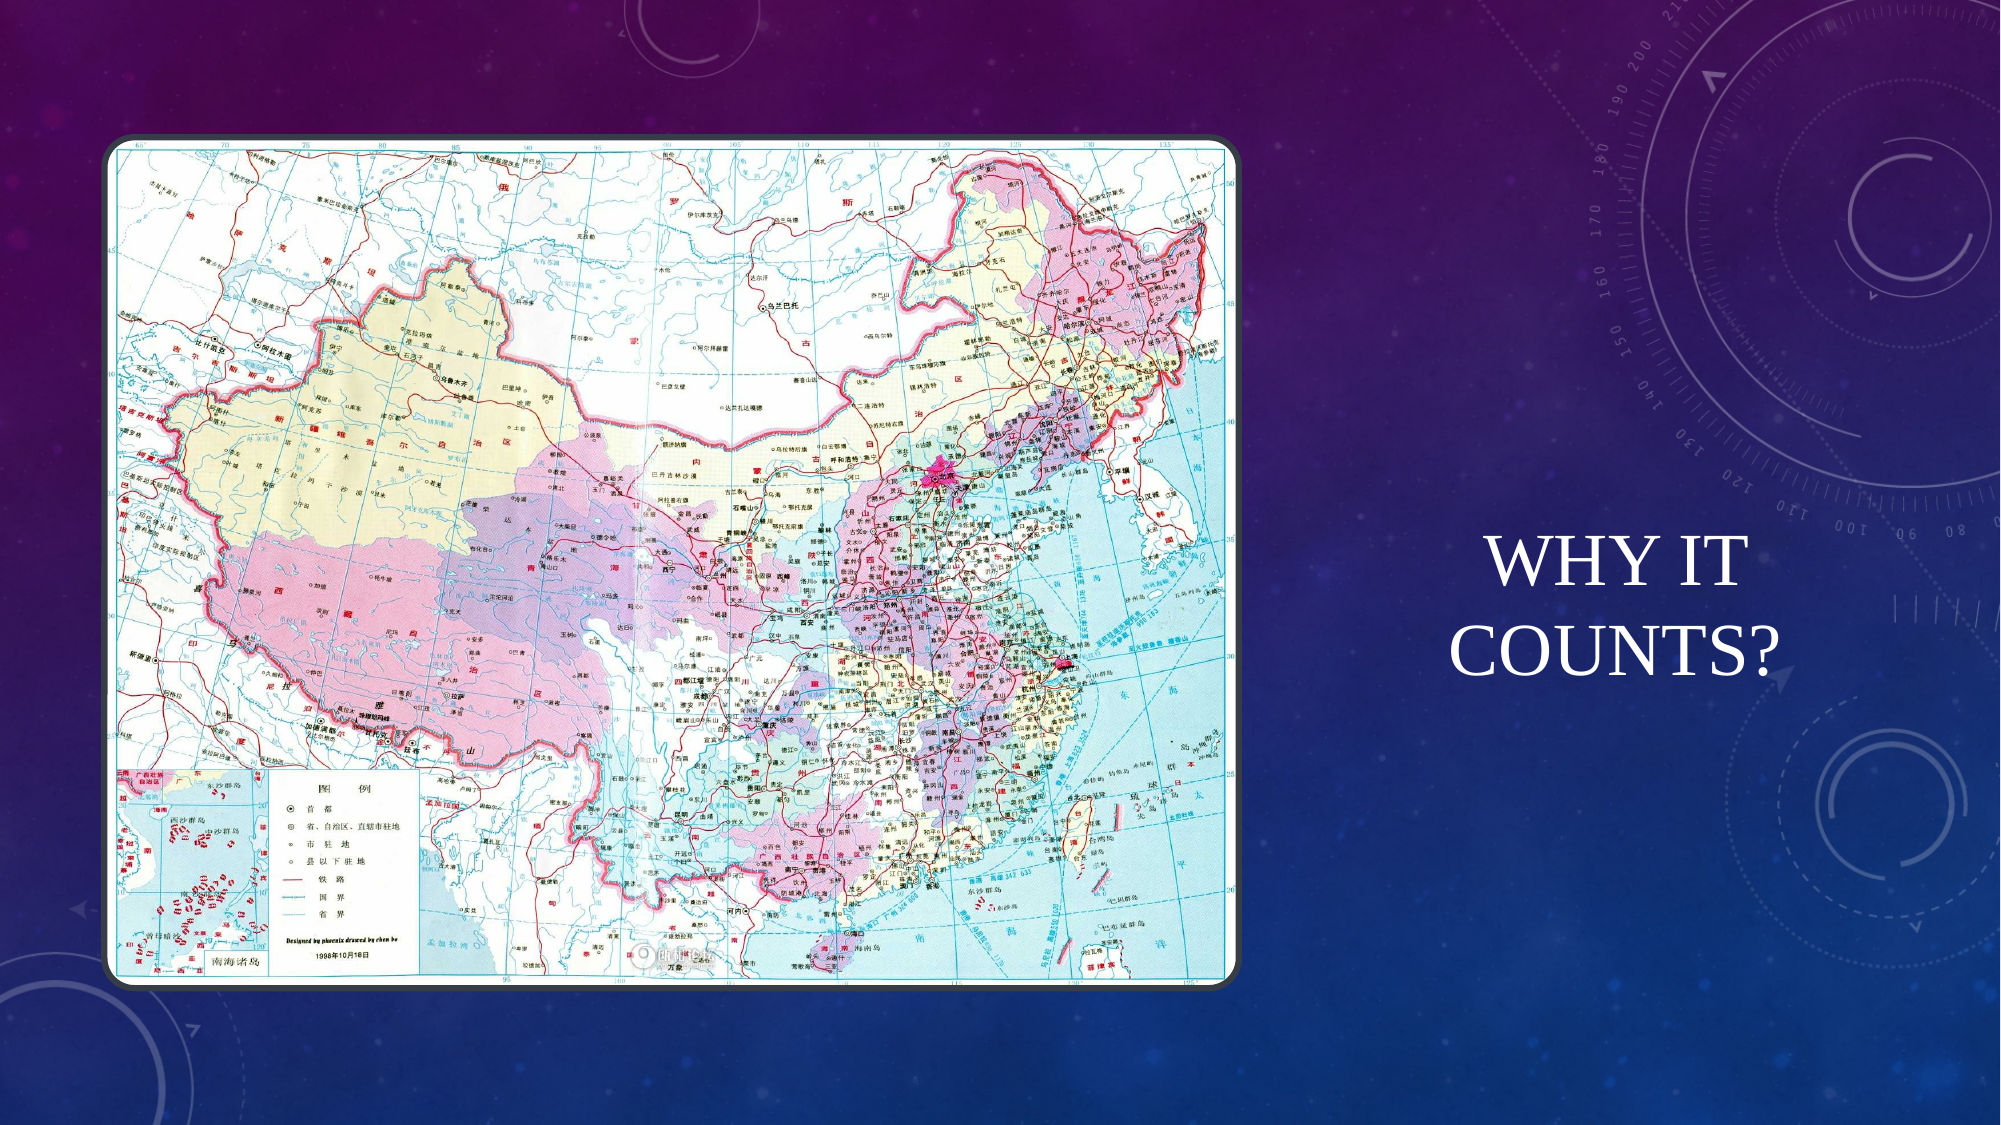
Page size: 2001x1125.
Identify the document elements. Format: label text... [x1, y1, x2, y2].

picture [0, 0, 2001, 1125]
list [104, 137, 1240, 989]
title Why it counts? [1339, 99, 1892, 698]
